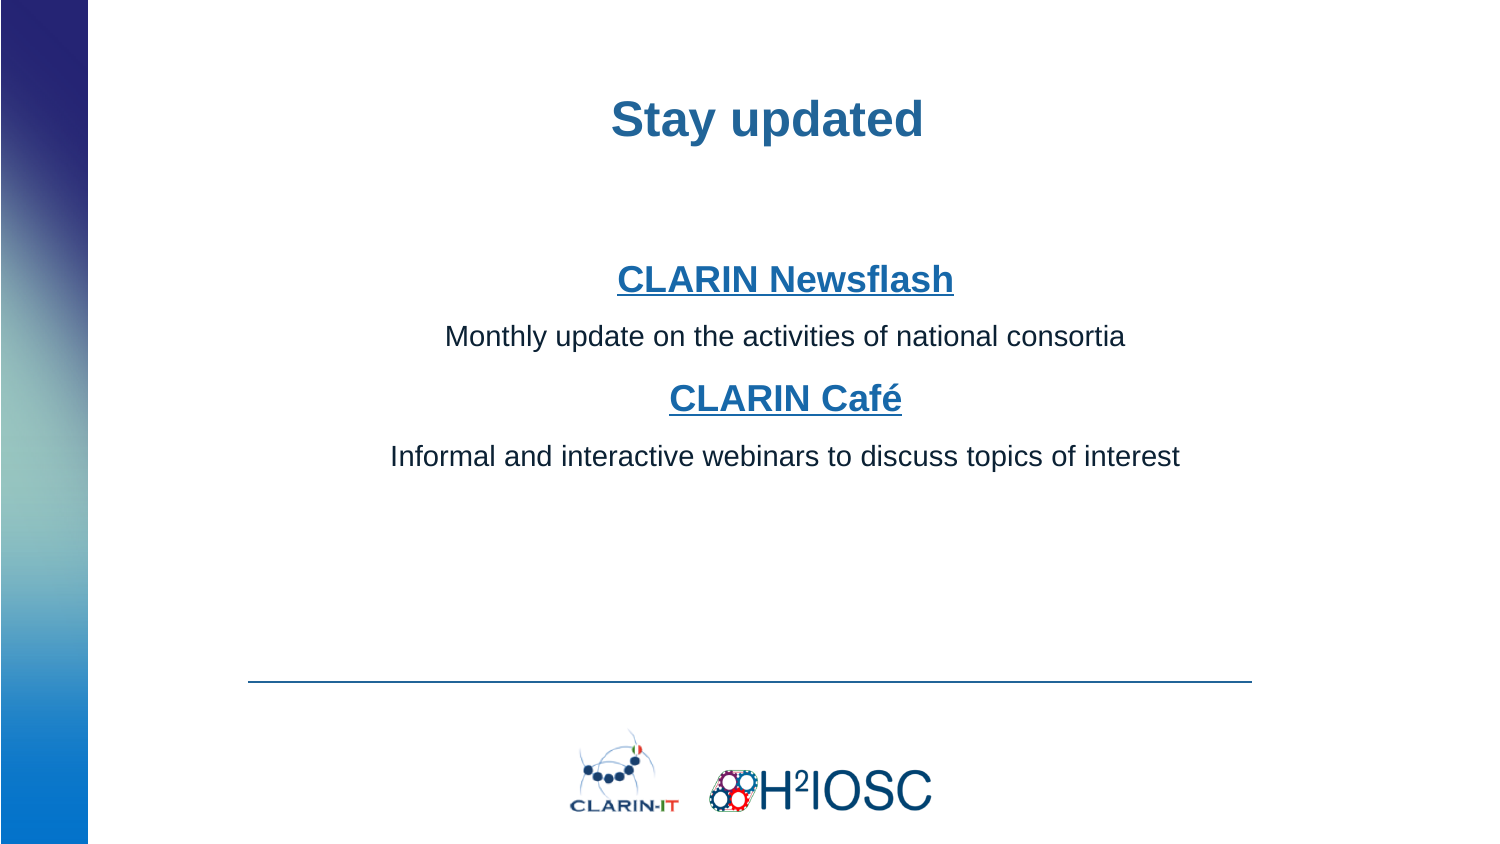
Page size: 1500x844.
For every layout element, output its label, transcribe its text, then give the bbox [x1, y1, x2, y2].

text_box CLARIN Newsflash Monthly update on the activities of national consortia CLARIN Café Informal and interactive webinars to discuss topics of interest [195, 217, 1376, 659]
title Stay updated [159, 63, 1376, 198]
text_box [564, 704, 936, 826]
picture [1, 0, 89, 844]
